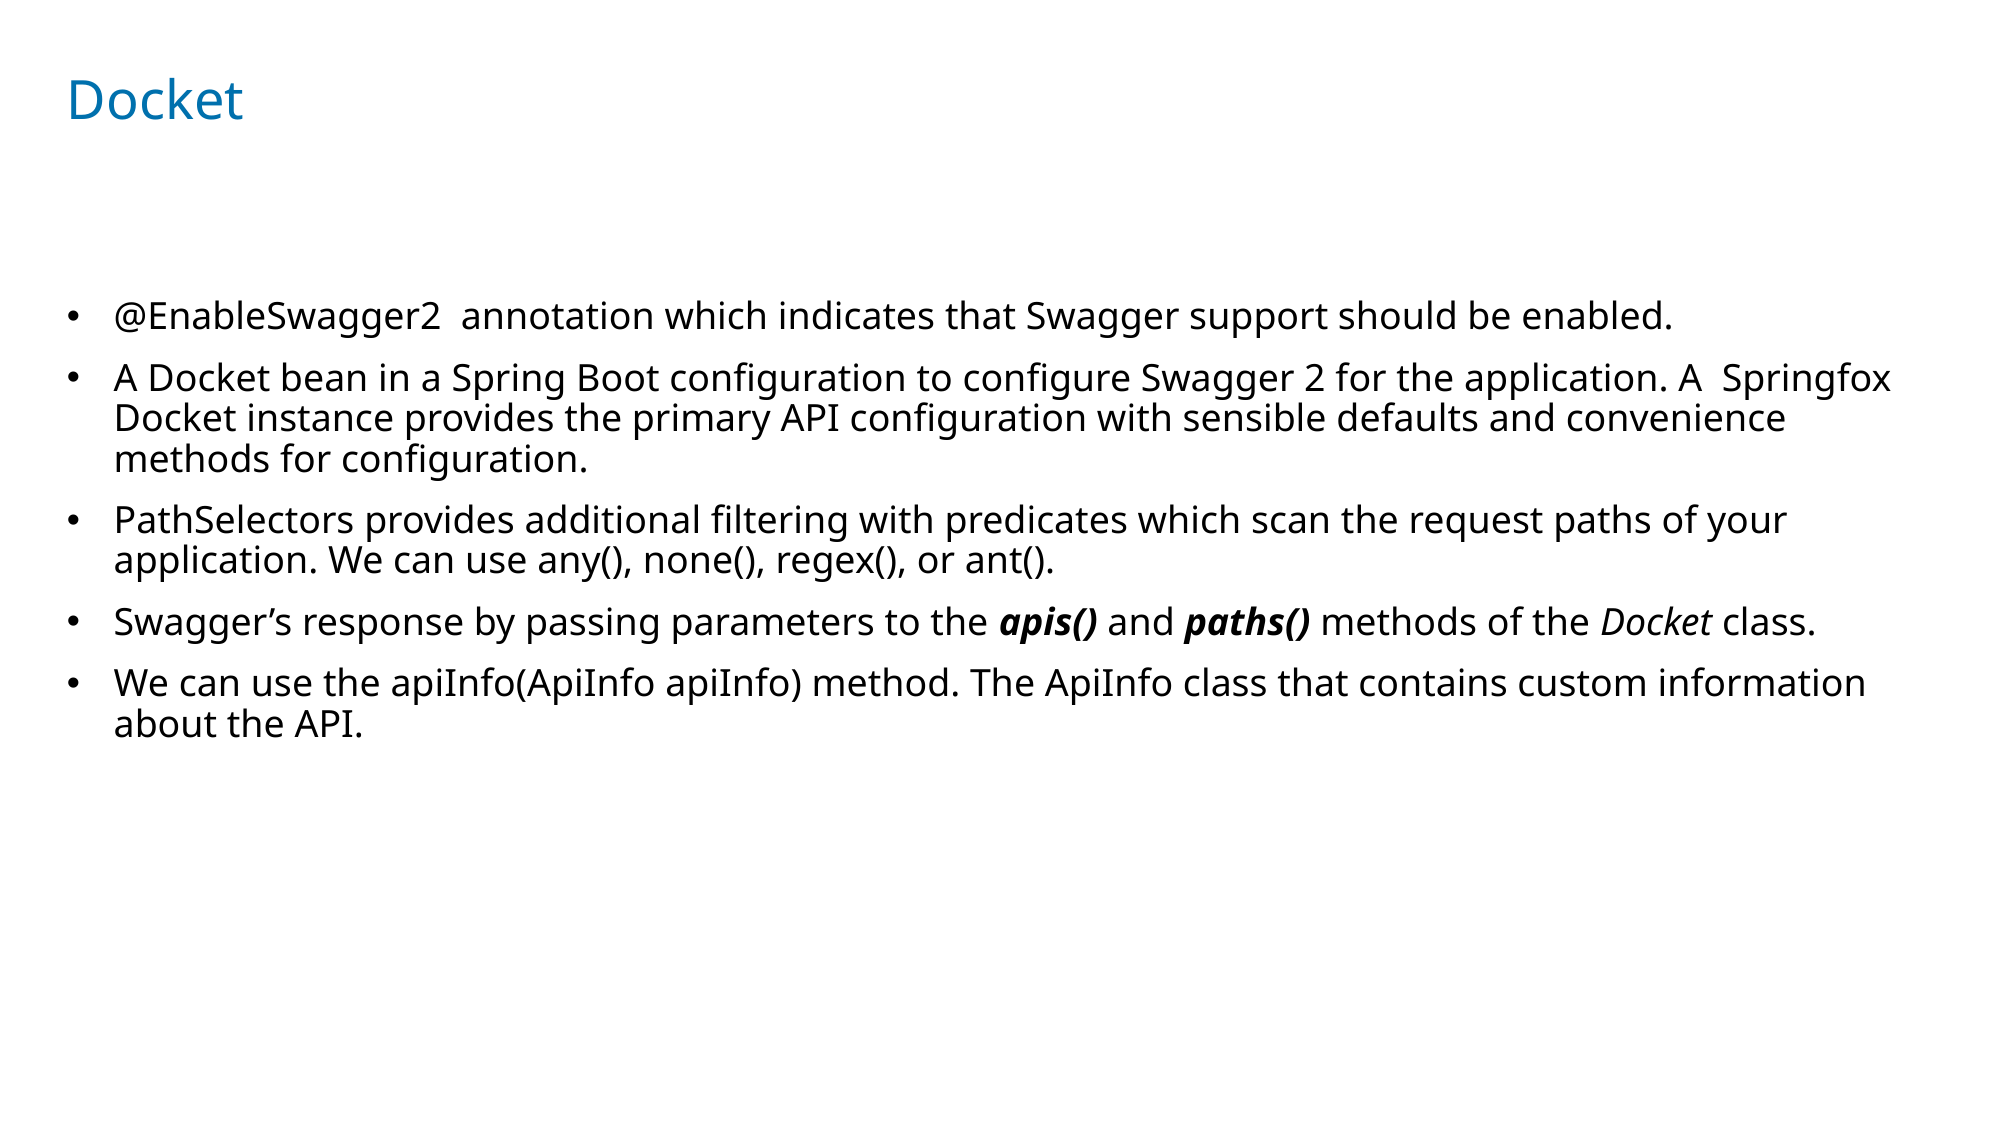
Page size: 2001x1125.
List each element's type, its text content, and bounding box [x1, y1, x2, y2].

list @EnableSwagger2 annotation which indicates that Swagger support should be enabled. A Docket bean in a Spring Boot configuration to configure Swagger 2 for the application. A Springfox Docket instance provides the primary API configuration with sensible defaults and convenience methods for configuration. PathSelectors provides additional filtering with predicates which scan the request paths of your application. We can use any(), none(), regex(), or ant(). Swagger’s response by passing parameters to the apis() and paths() methods of the Docket class. We can use the apiInfo(ApiInfo apiInfo) method. The ApiInfo class that contains custom information about the API. [66, 231, 1933, 1014]
title Docket [66, 67, 1933, 208]
